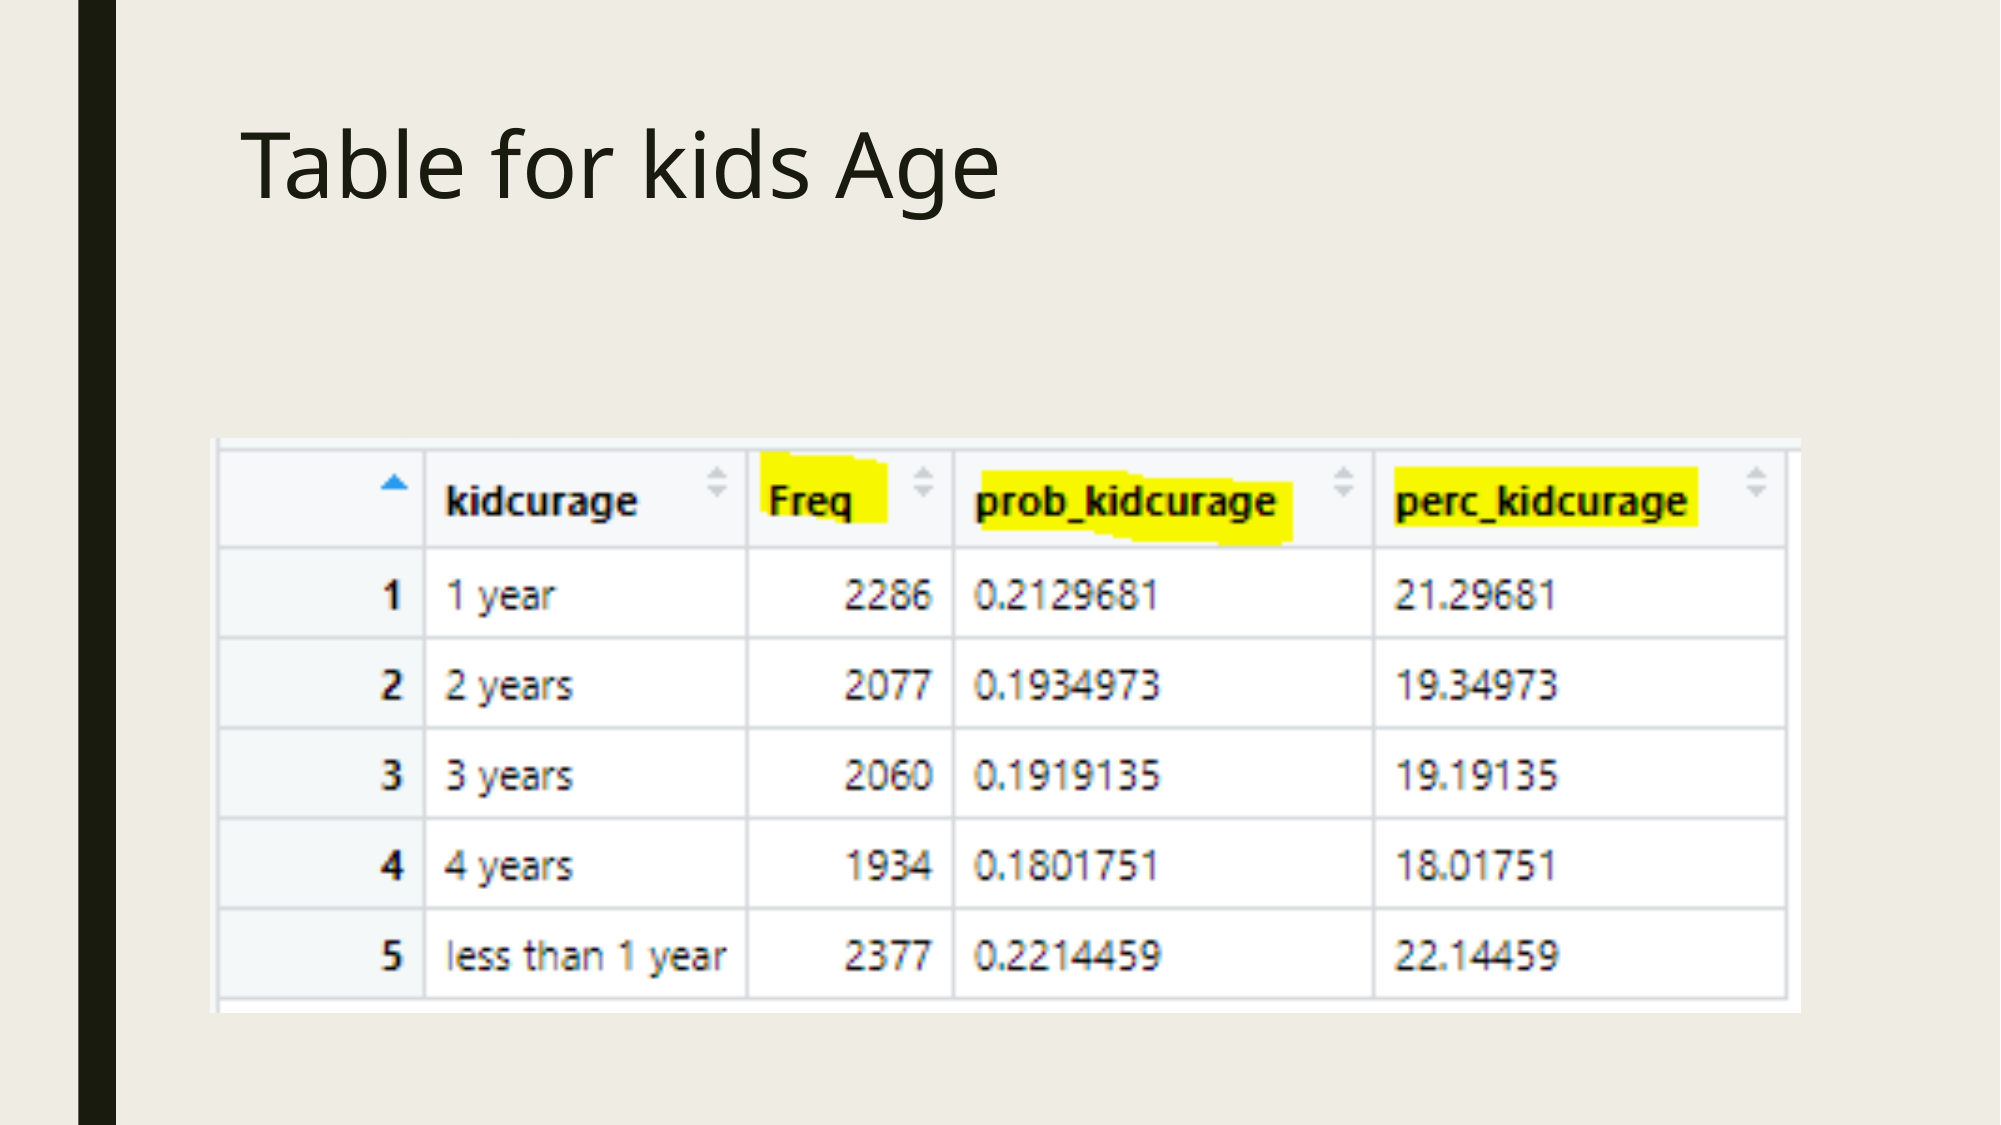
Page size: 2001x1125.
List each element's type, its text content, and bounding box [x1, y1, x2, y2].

title Table for kids Age [225, 112, 1800, 357]
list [210, 438, 1801, 1013]
